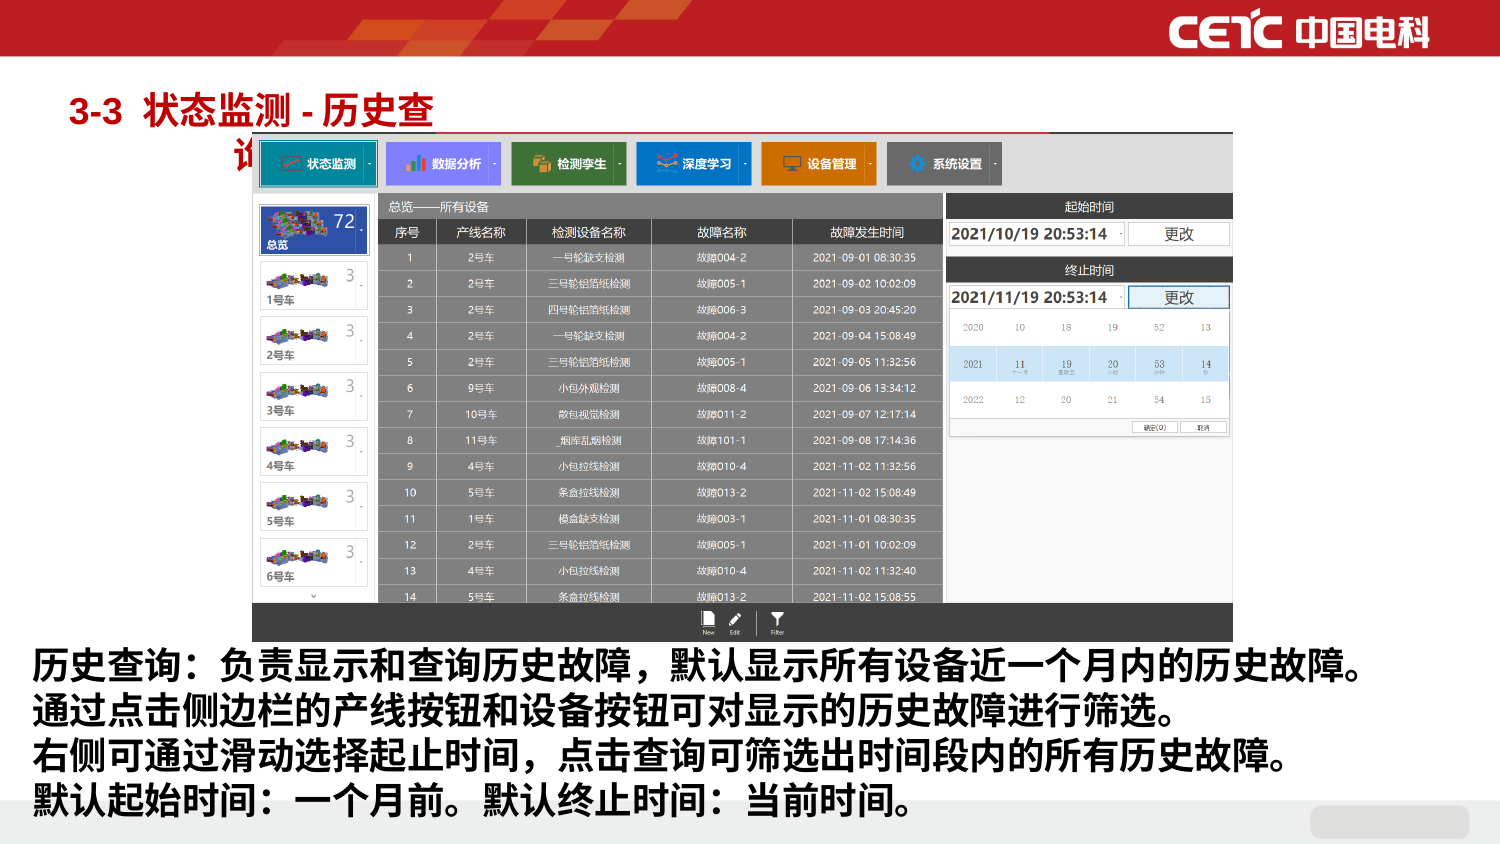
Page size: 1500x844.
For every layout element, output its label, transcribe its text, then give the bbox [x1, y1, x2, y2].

picture [0, 0, 1500, 844]
text_box 3-3 状态监测-历史查询 [41, 79, 463, 184]
text_box 历史查询：负责显示和查询历史故障，默认显示所有设备近一个月内的历史故障。 通过点击侧边栏的产线按钮和设备按钮可对显示的历史故障进行筛选。 右侧可通过滑动选择起止时间，点击查询可筛选出时间段内的所有历史故障。 默认起始时间：一个月前。默认终止时间：当前时间。 [17, 634, 1447, 830]
